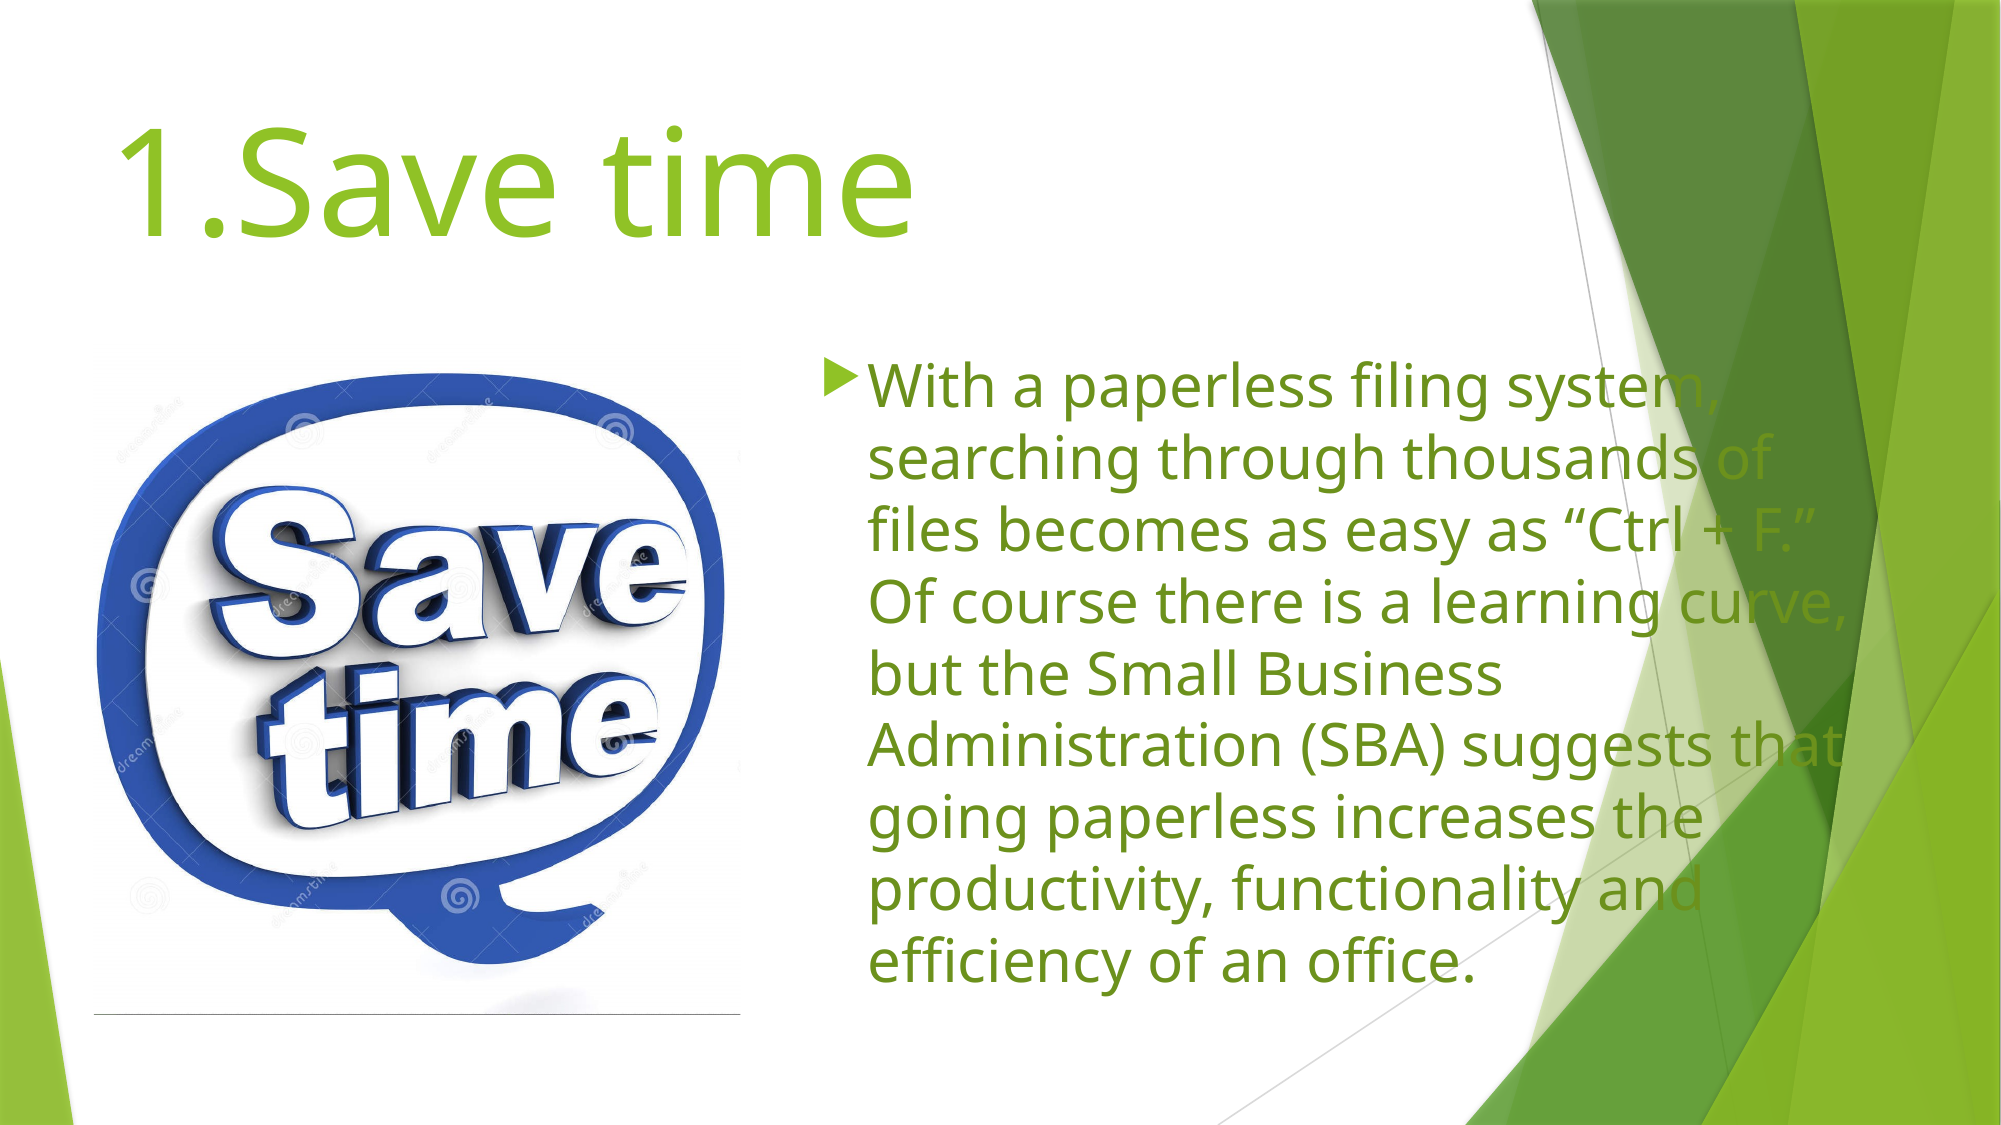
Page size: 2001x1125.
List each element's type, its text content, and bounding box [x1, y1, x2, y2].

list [93, 342, 741, 1016]
title 1.Save time [93, 39, 1907, 275]
list With a paperless filing system, searching through thousands of files becomes as easy as “Ctrl + F.” Of course there is a learning curve, but the Small Business Administration (SBA) suggests that going paperless increases the productivity, functionality and efficiency of an office. [804, 339, 1907, 1012]
